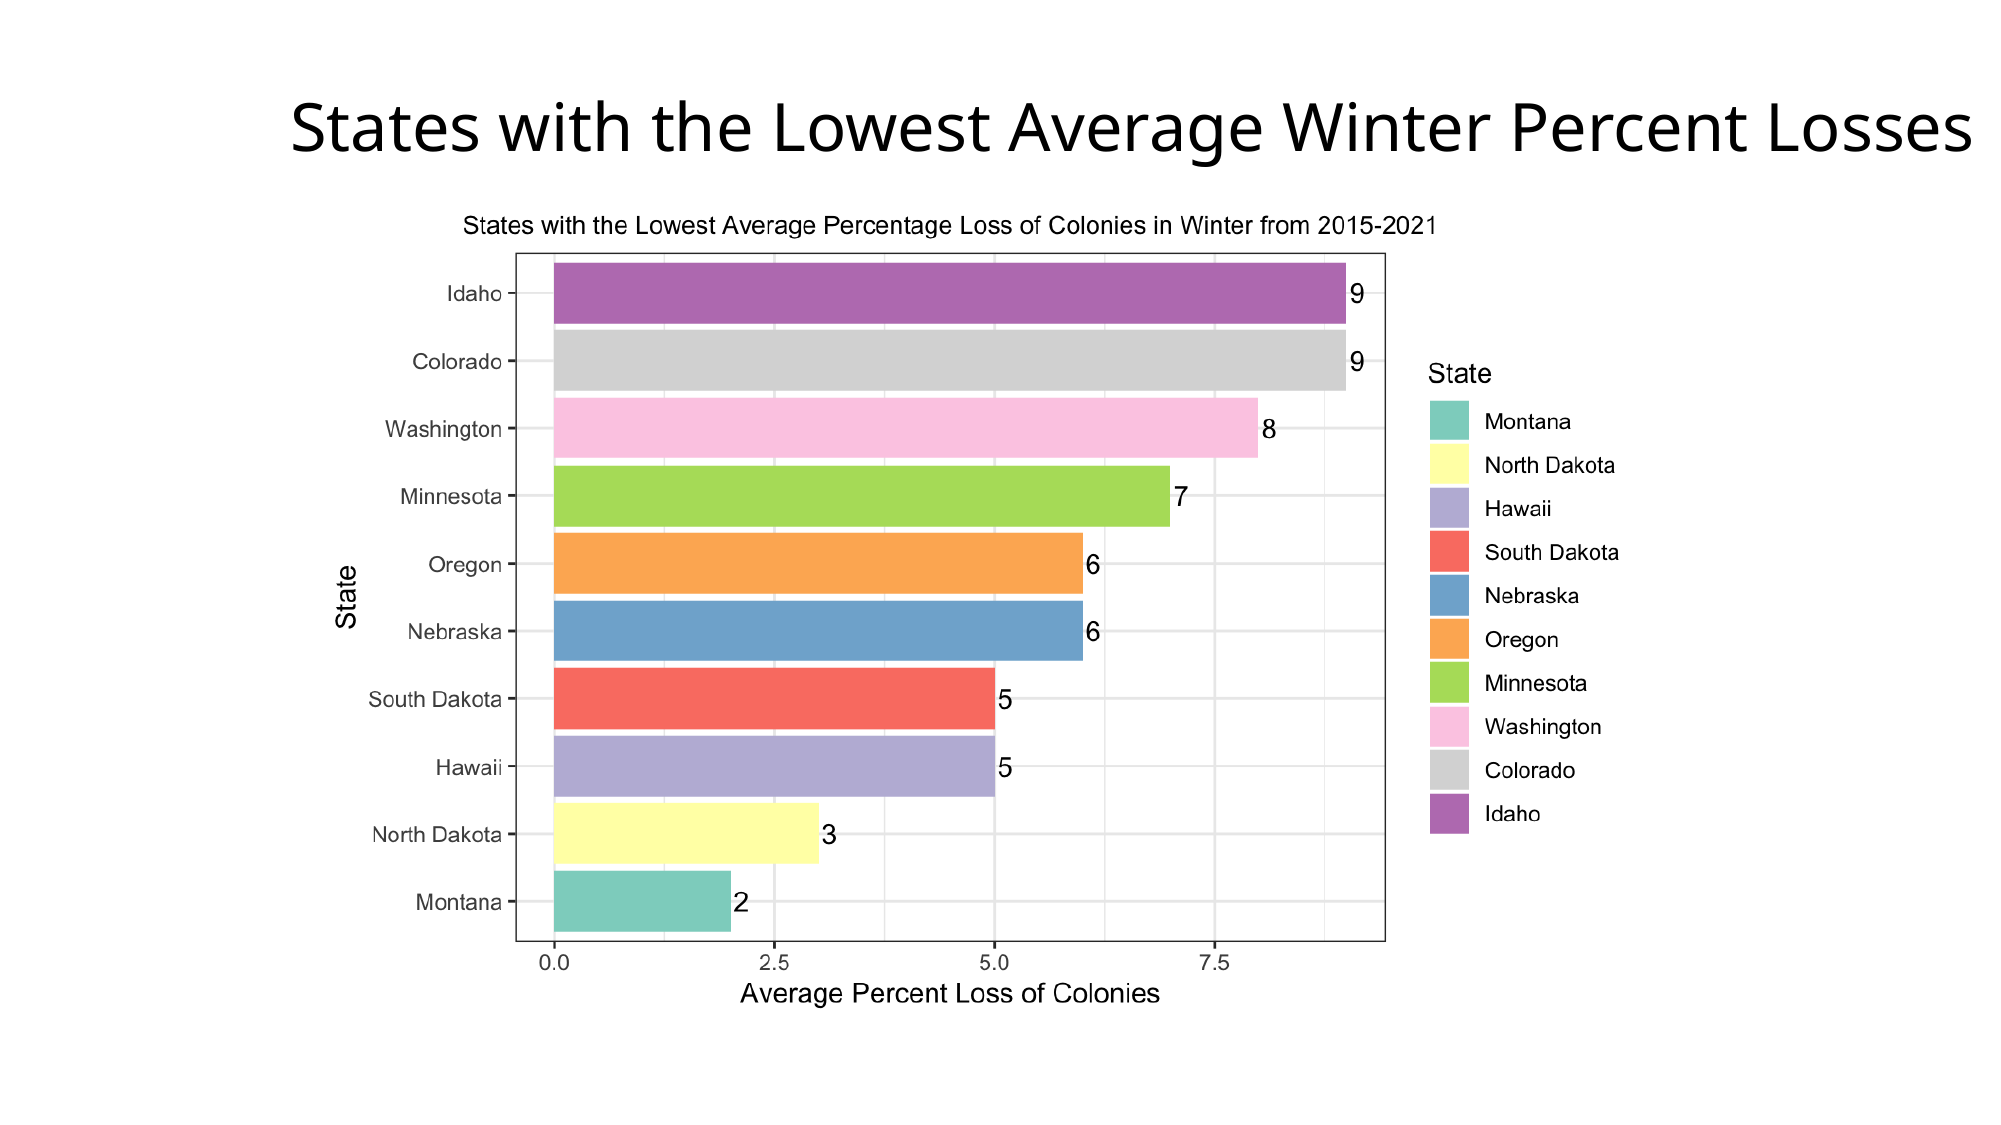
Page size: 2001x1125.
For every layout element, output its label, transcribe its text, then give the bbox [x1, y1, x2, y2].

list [321, 201, 1647, 1021]
title States with the Lowest Average Winter Percent Losses [275, 21, 2000, 239]
